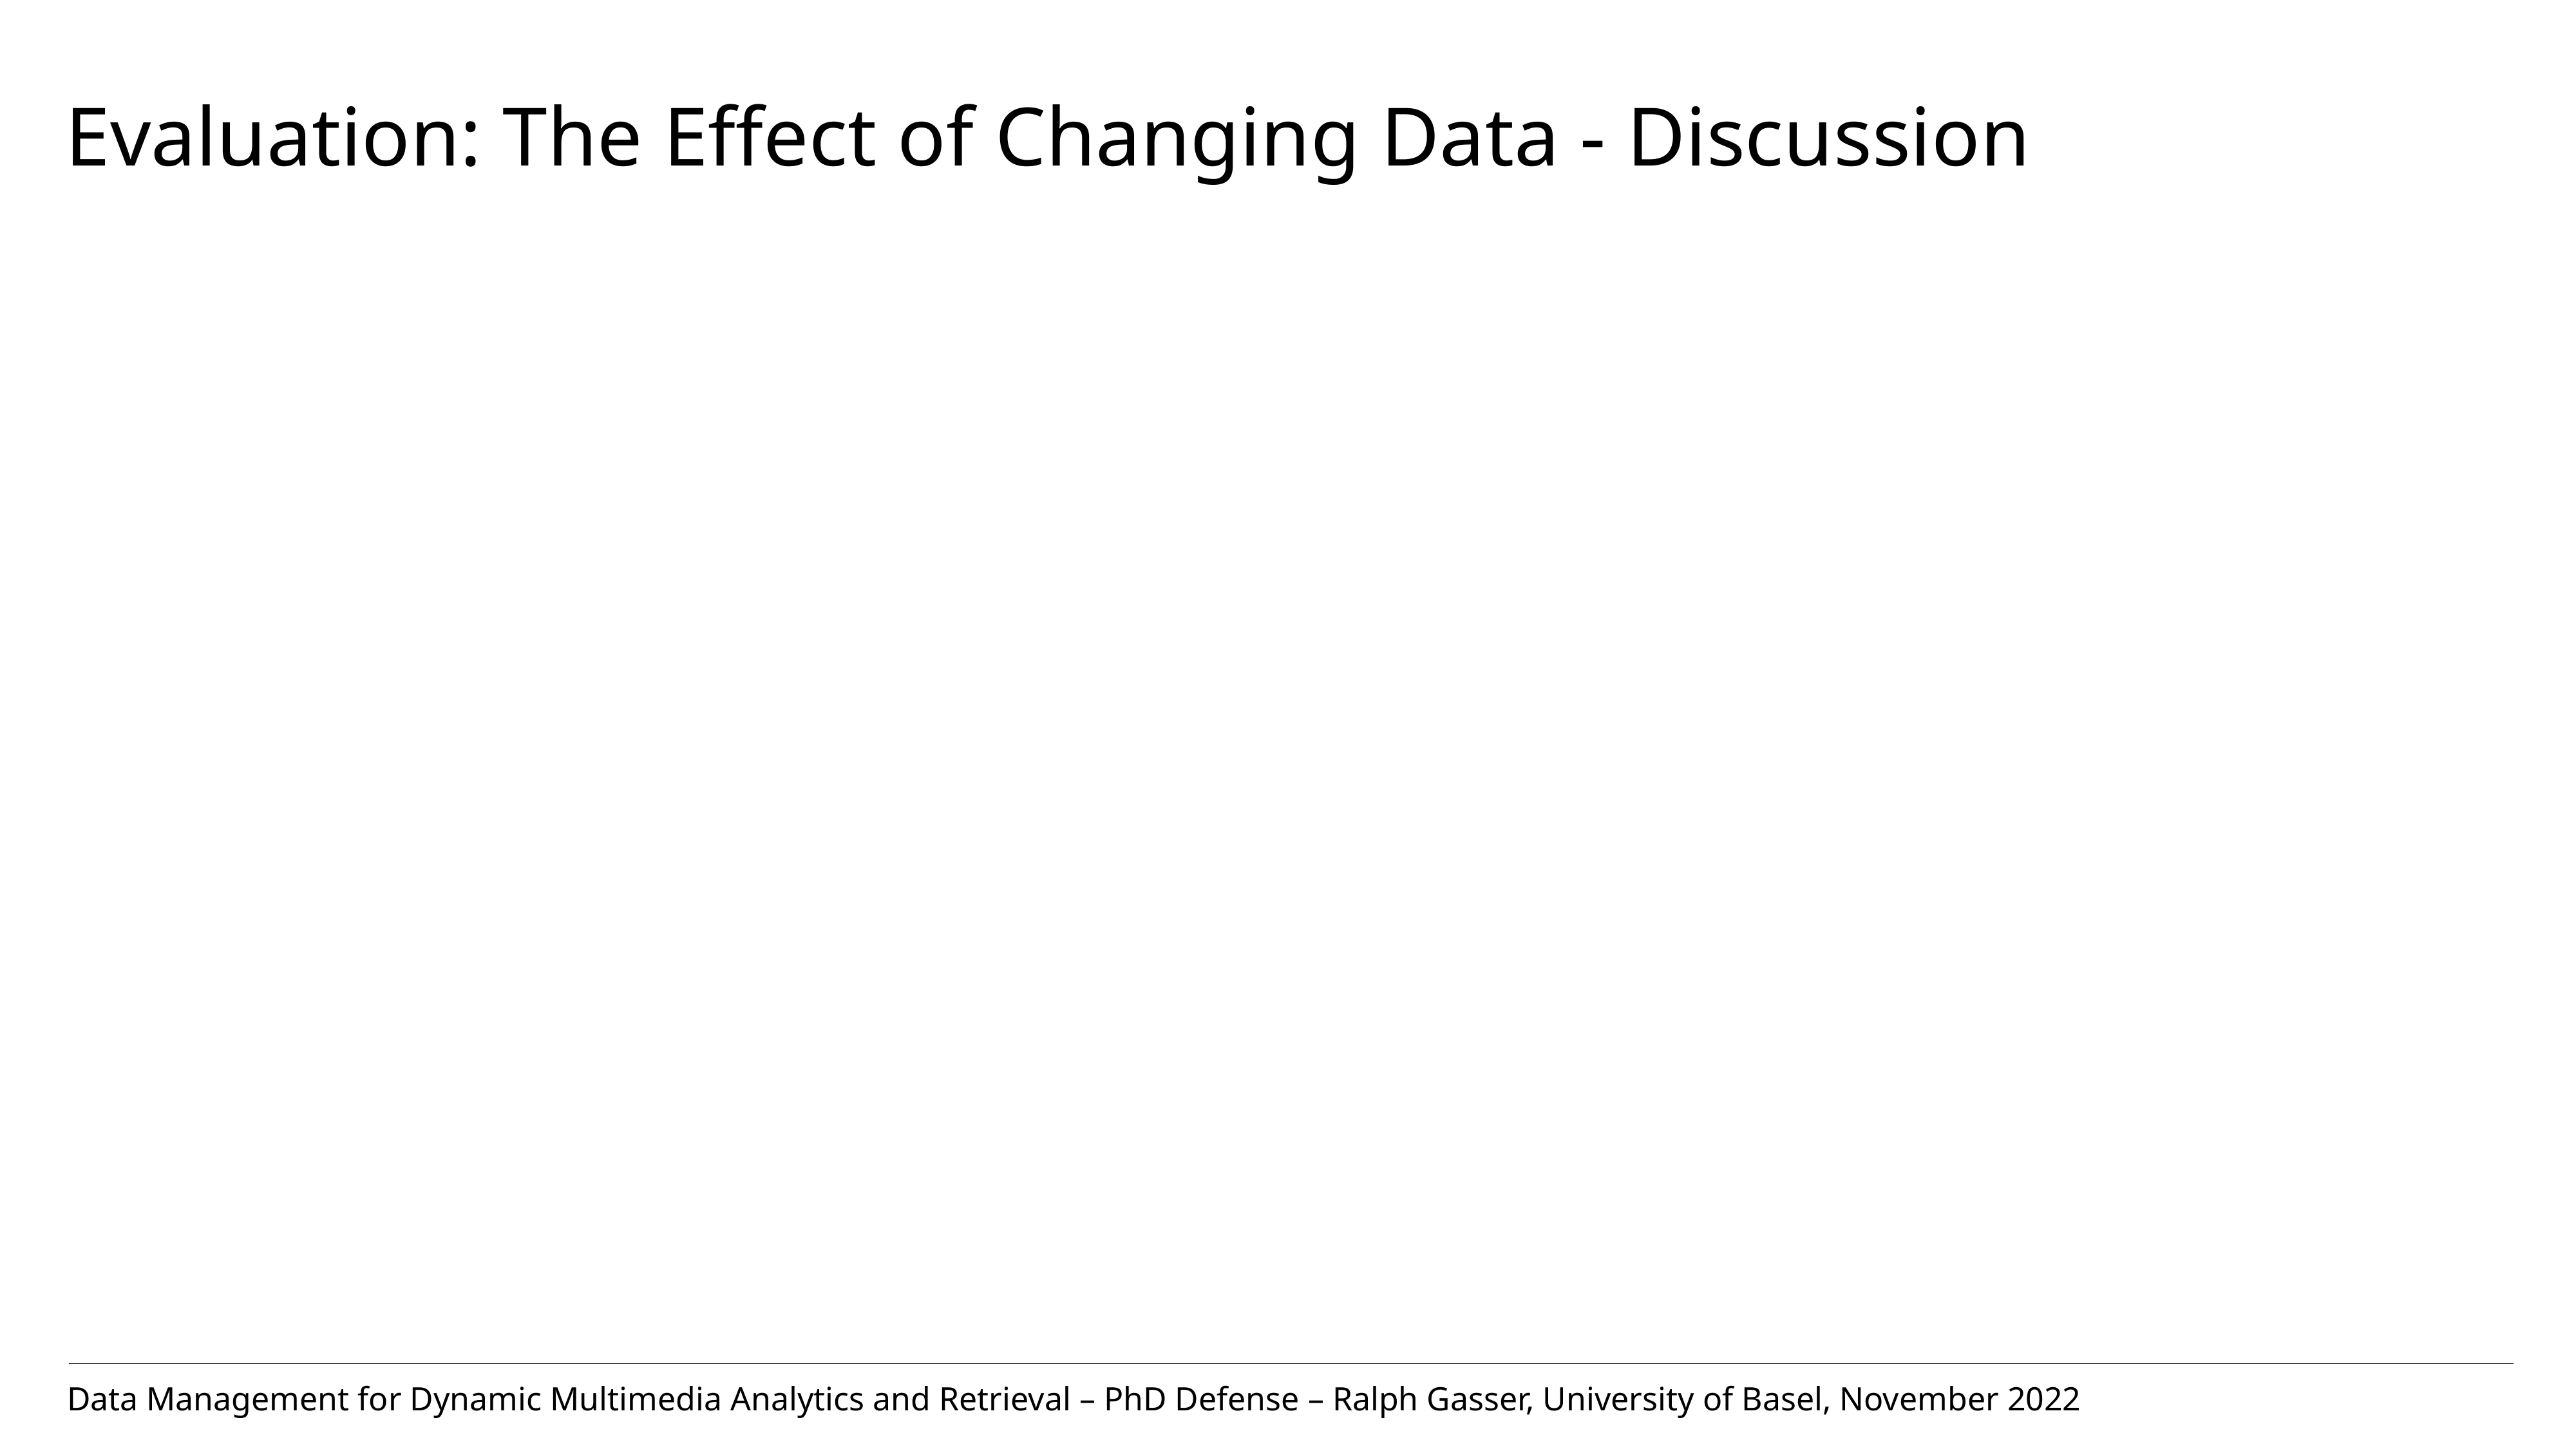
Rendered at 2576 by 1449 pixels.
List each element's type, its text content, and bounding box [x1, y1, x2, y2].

title Evaluation: The Effect of Changing Data - Discussion [65, 85, 2511, 322]
